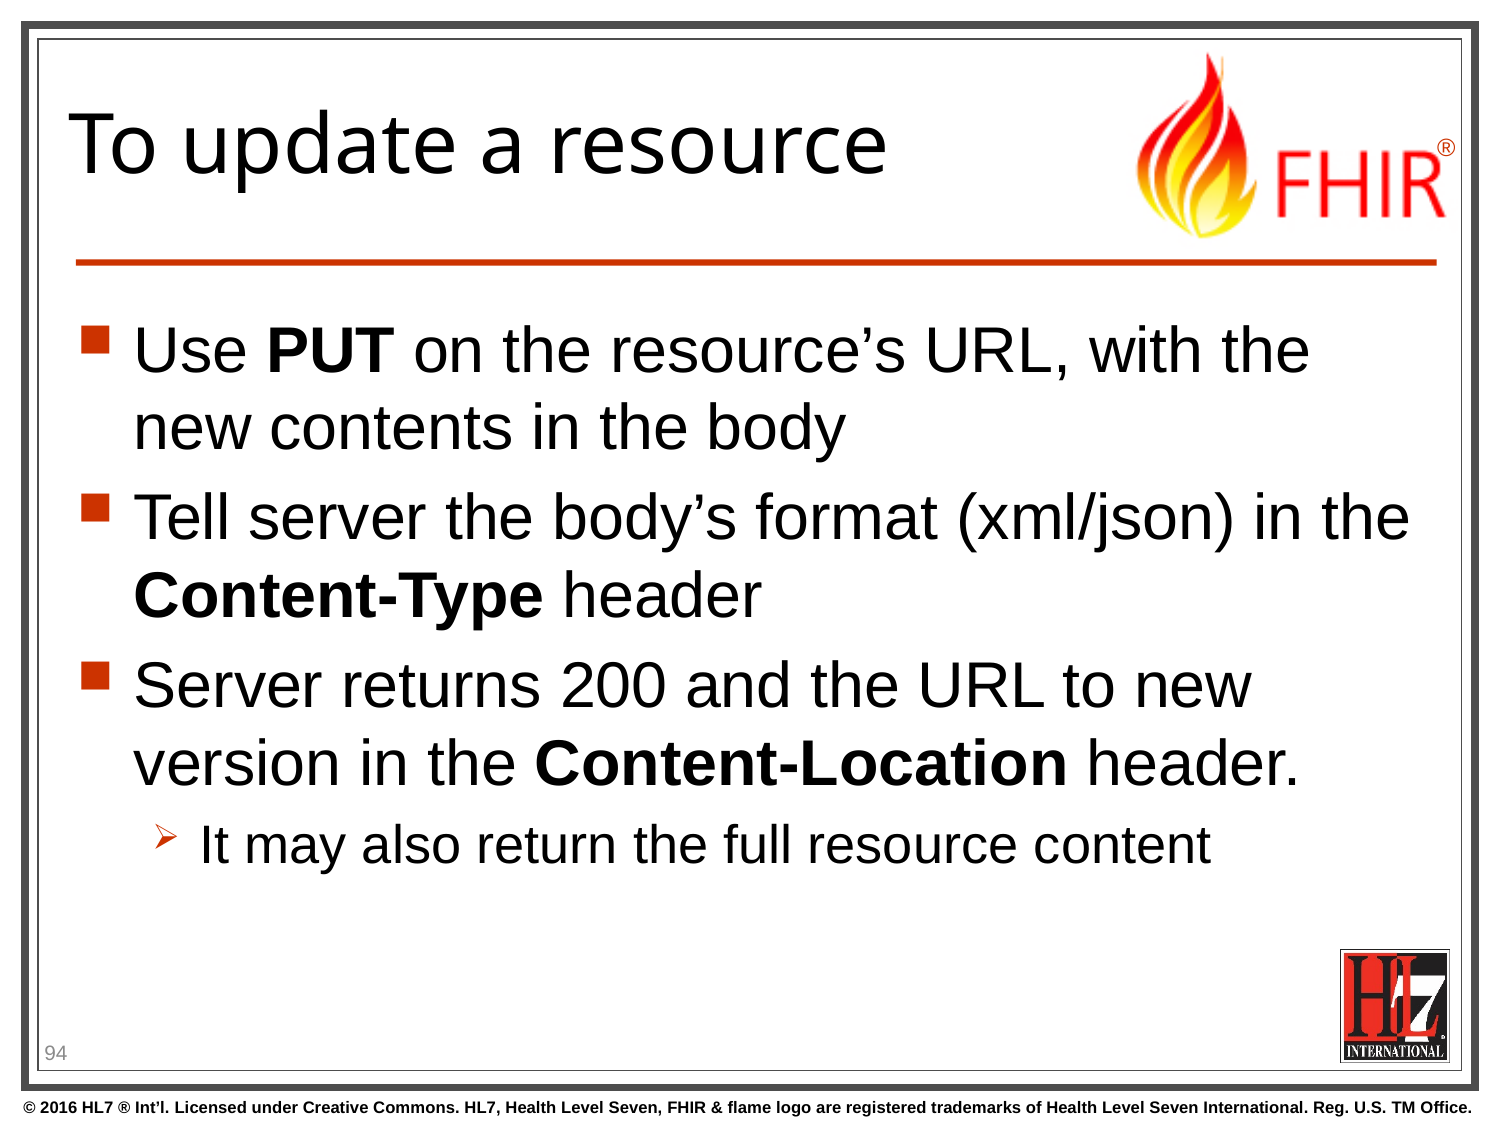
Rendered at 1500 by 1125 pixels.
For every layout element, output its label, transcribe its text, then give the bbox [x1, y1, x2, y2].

list Use PUT on the resource’s URL, with the new contents in the body Tell server the body’s format (xml/json) in the Content-Type header Server returns 200 and the URL to new version in the Content-Location header. It may also return the full resource content [62, 299, 1438, 1059]
picture [1340, 949, 1450, 1063]
picture [1124, 42, 1458, 249]
title To update a resource [53, 54, 1128, 244]
slide_number 94 [29, 1034, 148, 1071]
